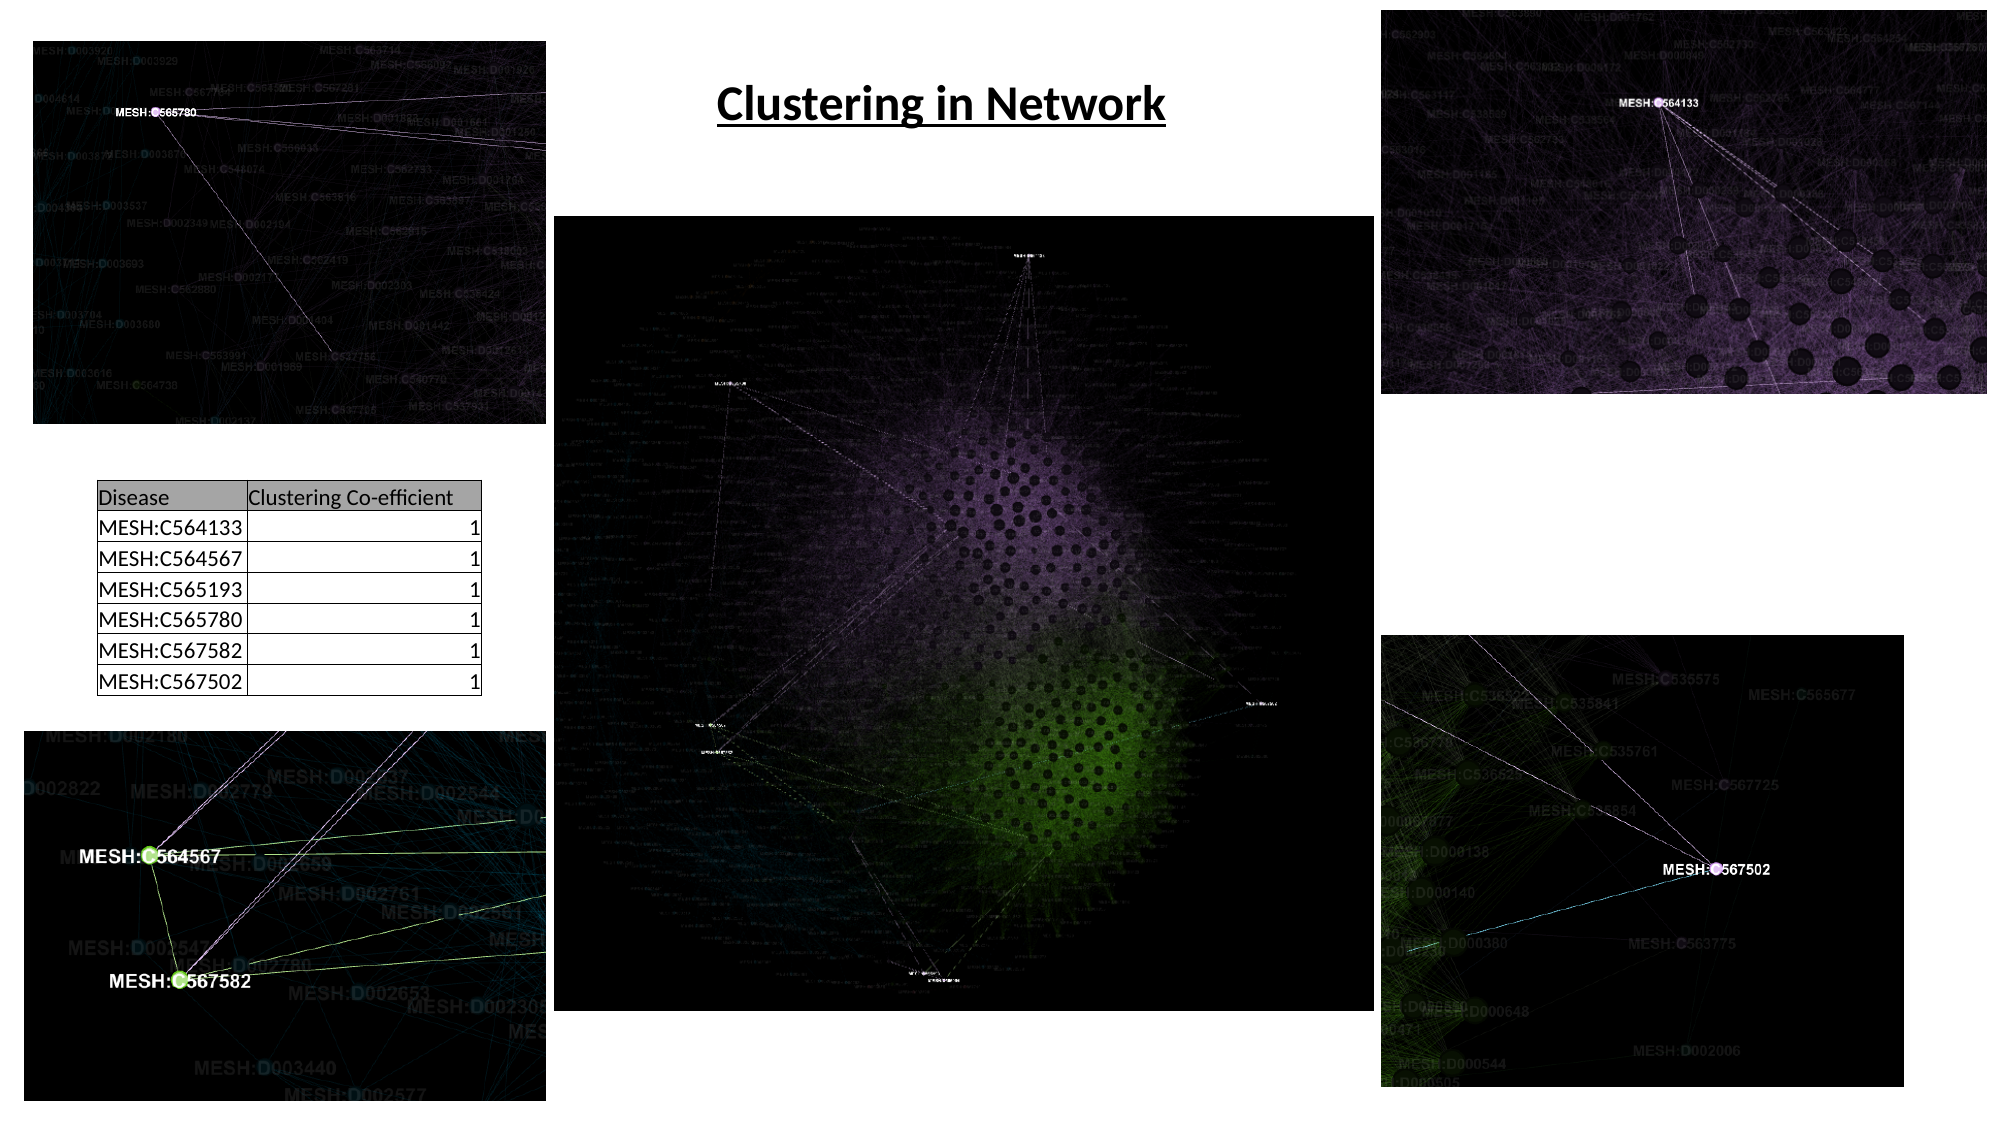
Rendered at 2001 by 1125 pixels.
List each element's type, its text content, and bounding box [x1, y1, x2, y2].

table_header Disease [98, 481, 247, 510]
table_cell MESH:C564133 [98, 511, 247, 541]
table_cell MESH:C565193 [98, 573, 247, 603]
table_cell MESH:C565780 [98, 604, 247, 633]
text_box Clustering in Network [702, 63, 1253, 138]
picture [1381, 635, 1904, 1087]
picture [24, 731, 546, 1101]
picture [554, 216, 1374, 1011]
table_cell MESH:C567502 [98, 665, 247, 695]
table_cell 1 [248, 573, 481, 603]
table_cell 1 [248, 665, 481, 695]
table_cell MESH:C567582 [98, 634, 247, 664]
picture [32, 41, 546, 424]
table_cell 1 [248, 542, 481, 572]
table_cell 1 [248, 511, 481, 541]
table_header Clustering Co-efficient [248, 481, 481, 510]
picture [1381, 10, 1987, 394]
table_cell 1 [248, 604, 481, 633]
table_cell 1 [248, 634, 481, 664]
table_cell MESH:C564567 [98, 542, 247, 572]
